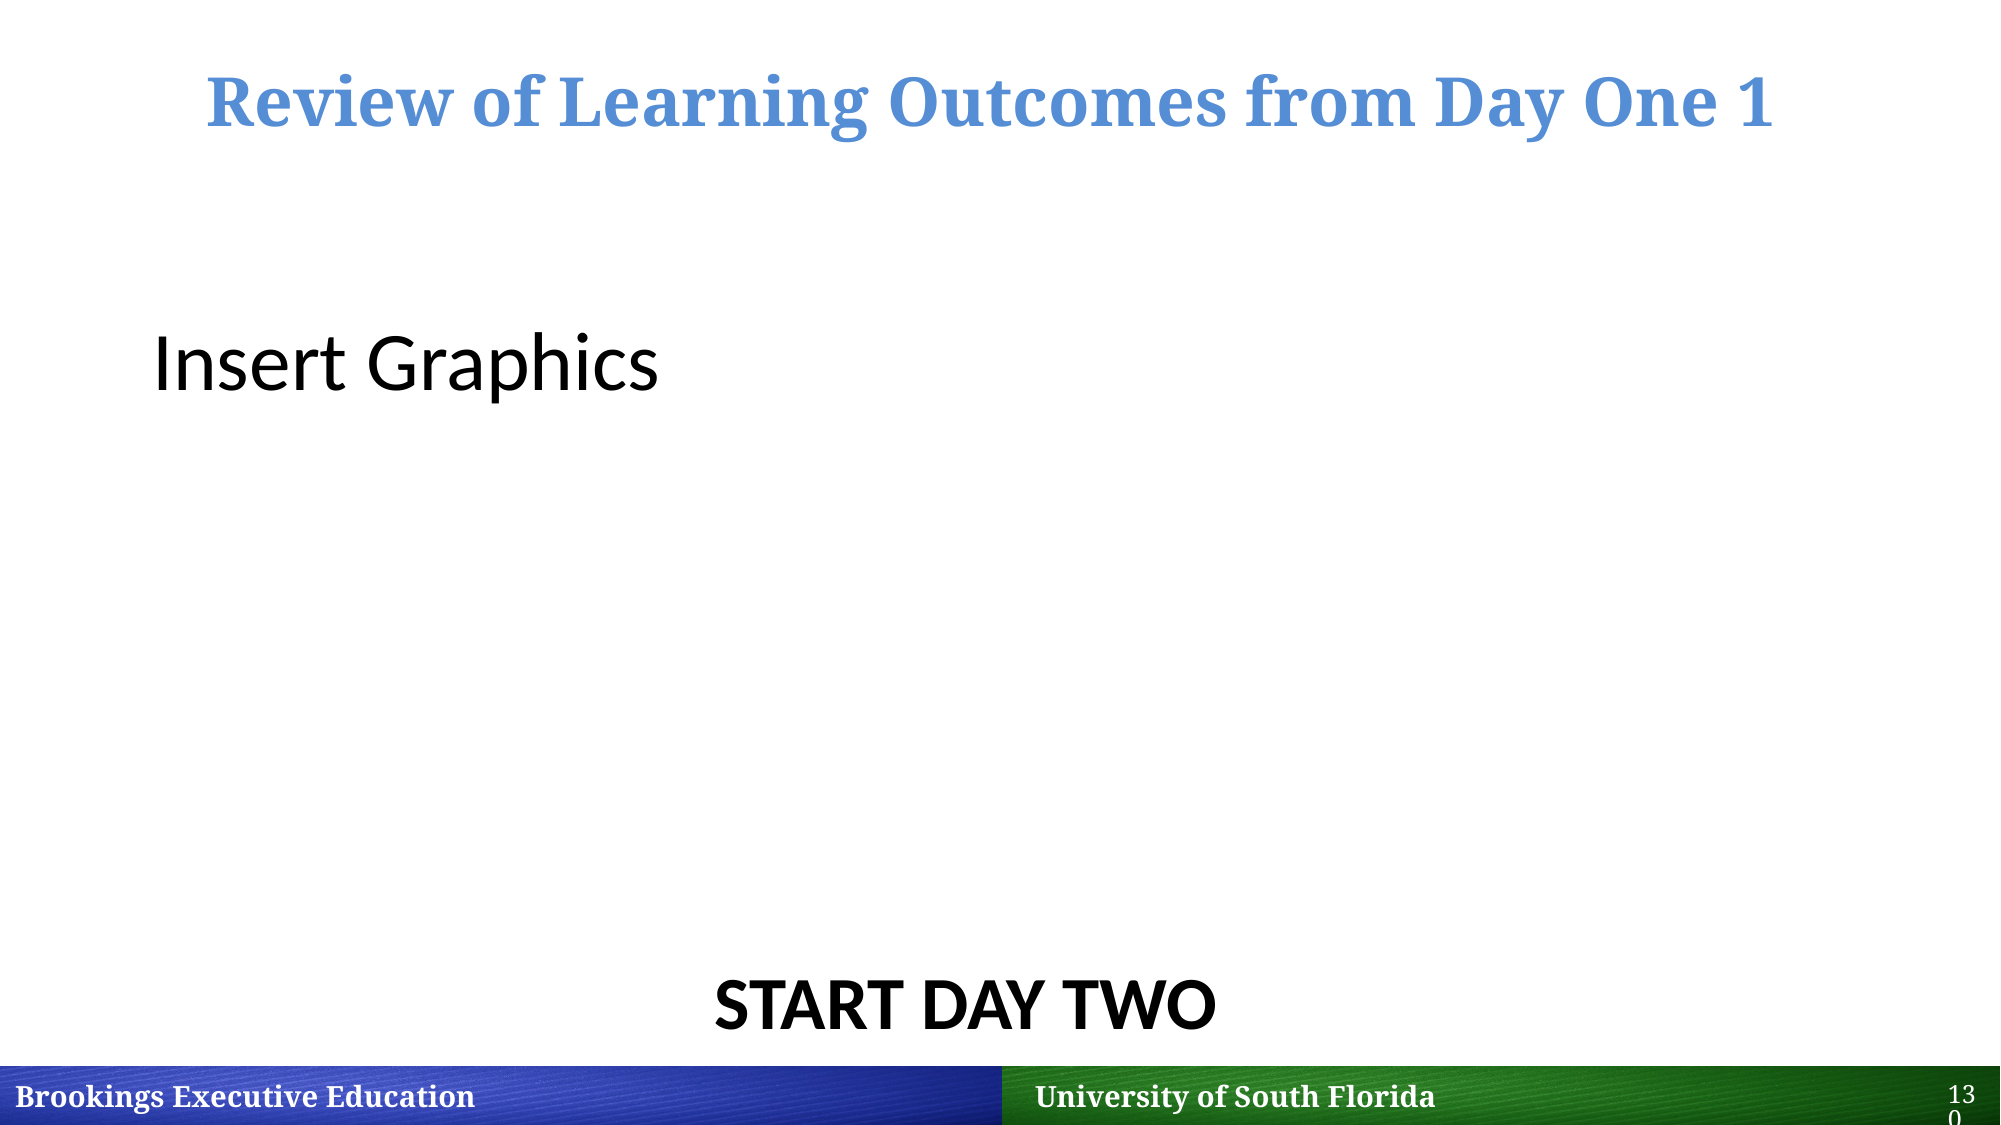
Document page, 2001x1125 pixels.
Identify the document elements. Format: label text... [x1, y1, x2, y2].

list Insert Graphics [137, 299, 1863, 1014]
slide_number 130 [1932, 1066, 2000, 1125]
title Review of Learning Outcomes from Day One 1 [137, 59, 1863, 278]
footer Brookings Executive Education University of South Florida [0, 1066, 1932, 1125]
text_box START DAY TWO [201, 947, 1732, 1122]
